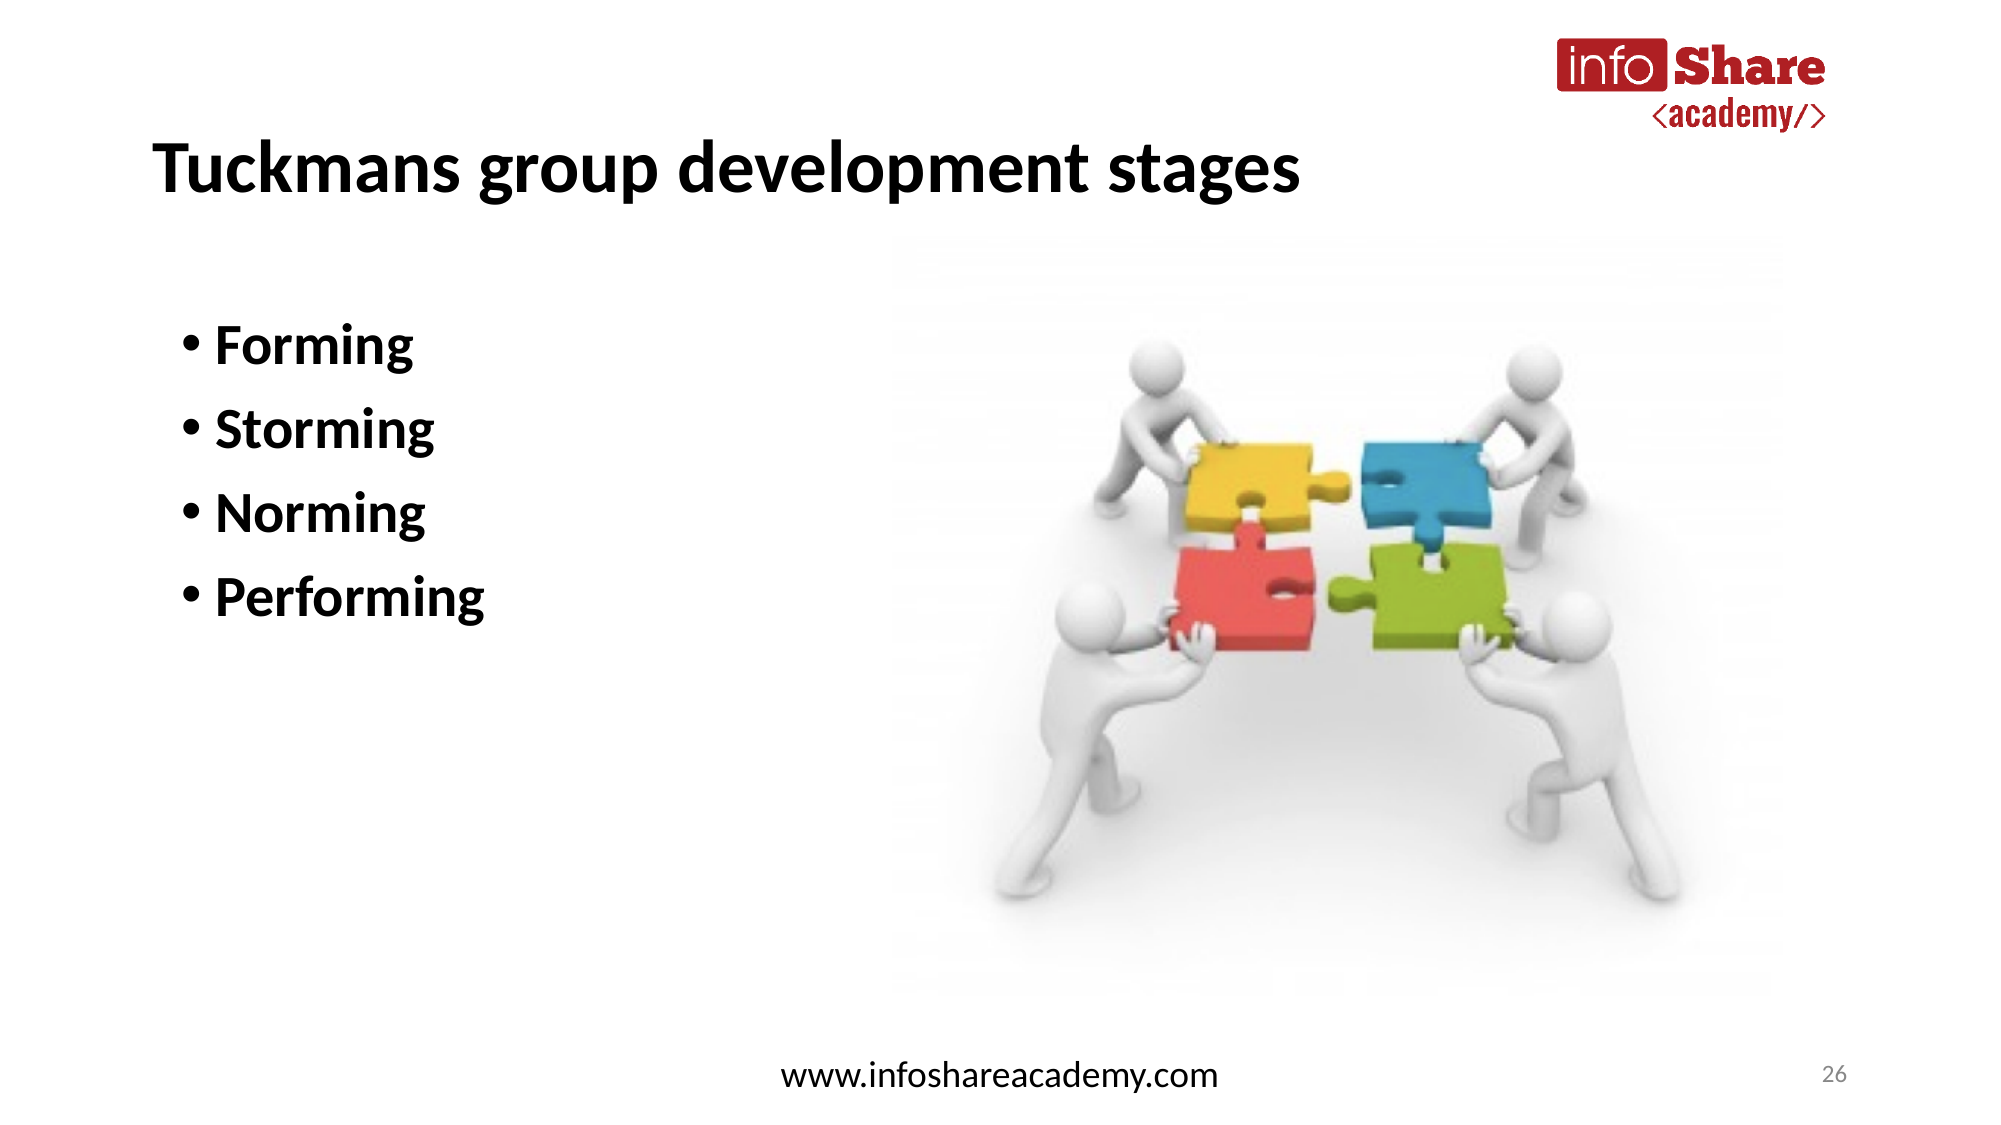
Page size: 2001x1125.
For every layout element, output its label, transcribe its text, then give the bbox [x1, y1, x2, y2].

slide_number 26 [1412, 1042, 1863, 1103]
footer www.infoshareacademy.com [662, 1042, 1338, 1103]
picture [1516, 0, 1865, 174]
title Tuckmans group development stages [137, 59, 1863, 278]
picture [892, 235, 1783, 1014]
list Forming Storming Norming Performing [137, 299, 887, 1014]
